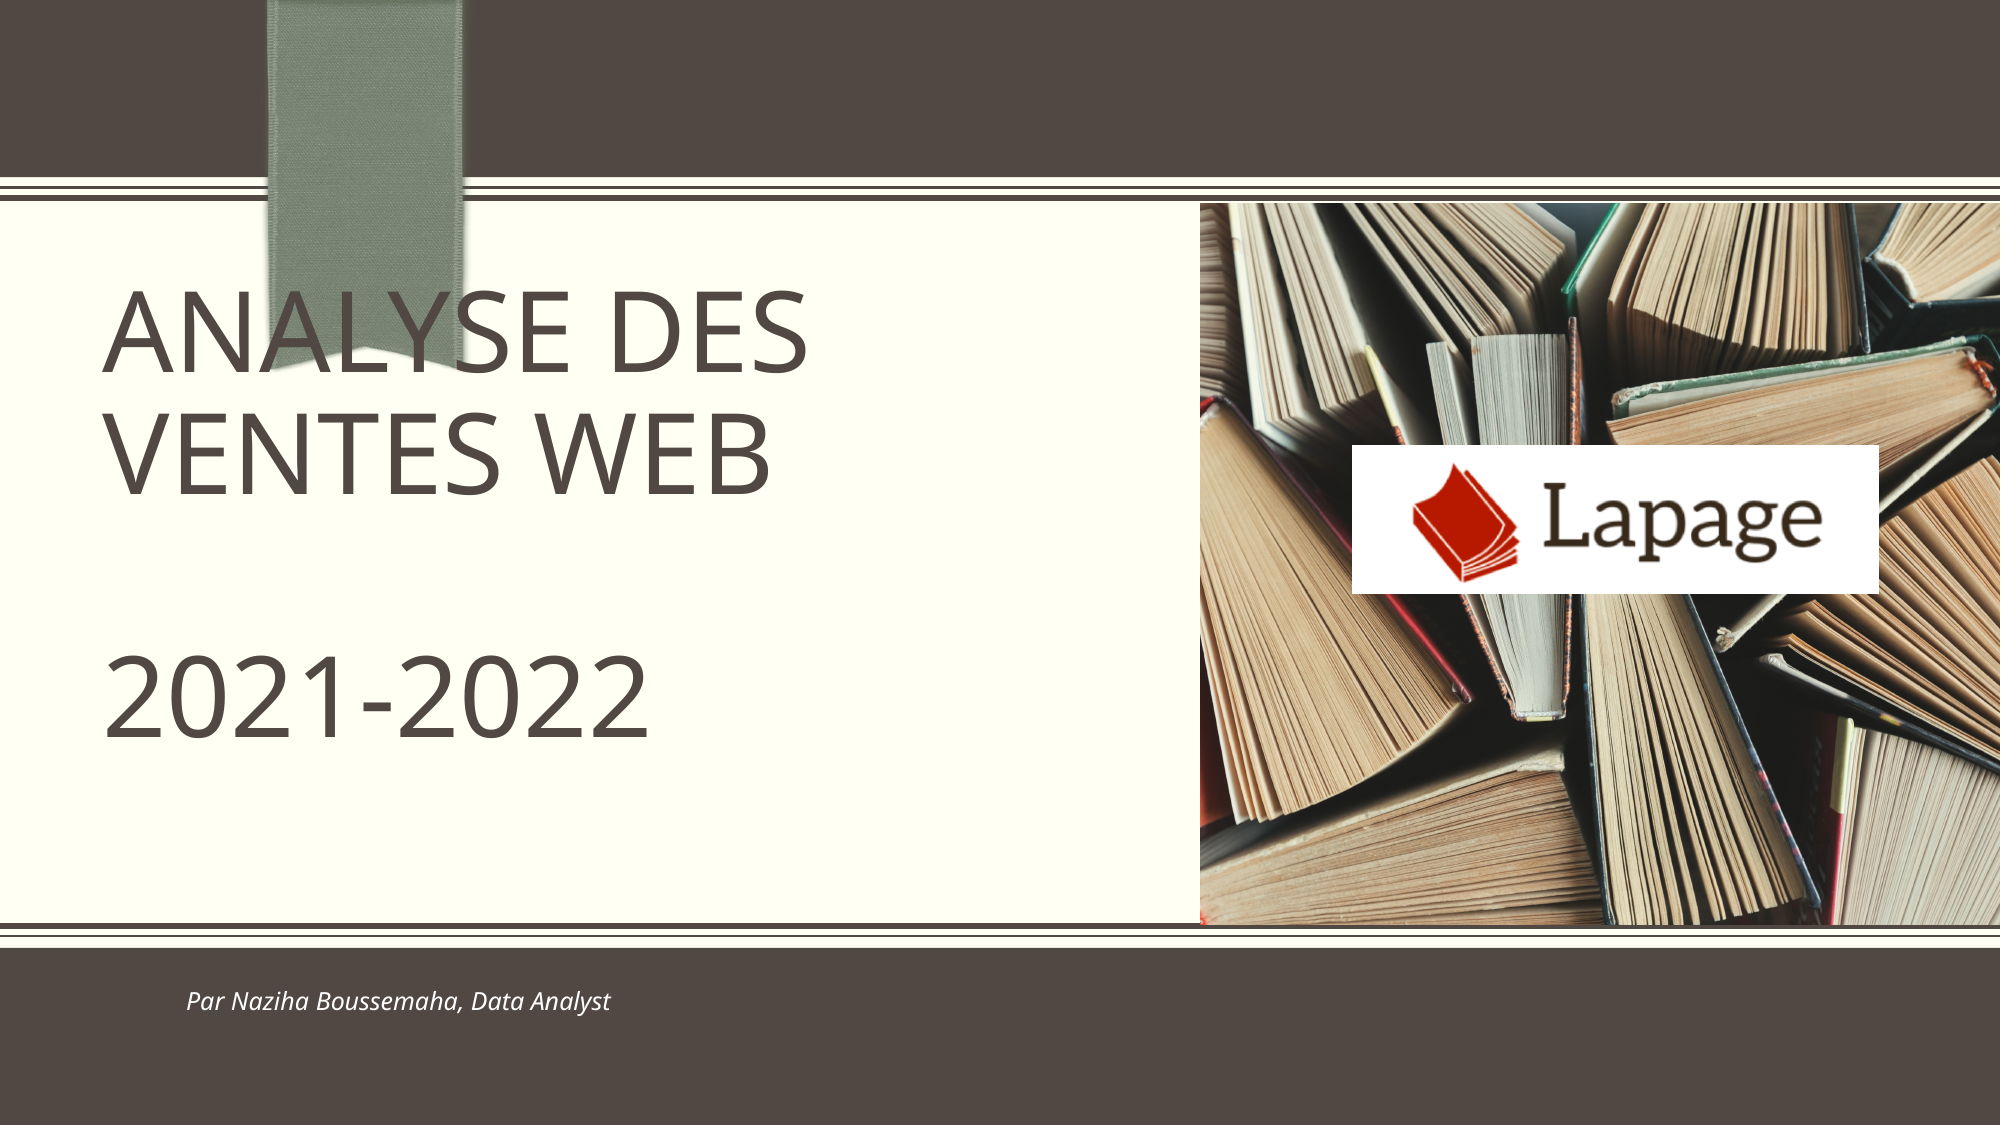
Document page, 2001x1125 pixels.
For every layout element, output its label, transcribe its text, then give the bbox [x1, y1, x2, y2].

title Analyse des ventes WEB 2021-2022 [102, 384, 1173, 770]
subtitle Par Naziha Boussemaha, Data Analyst [95, 981, 612, 1078]
picture [1199, 203, 2000, 925]
